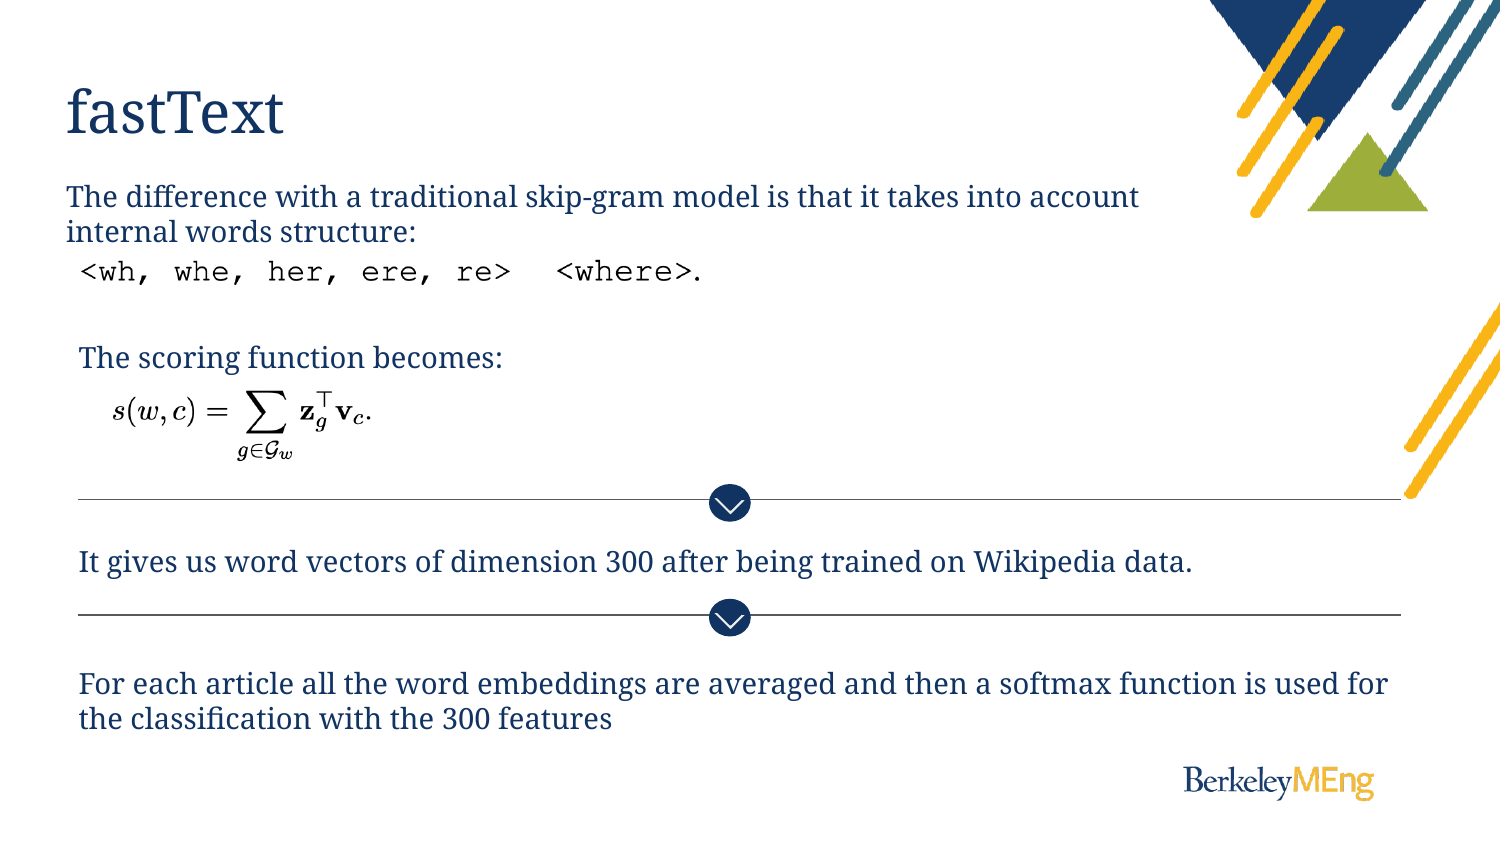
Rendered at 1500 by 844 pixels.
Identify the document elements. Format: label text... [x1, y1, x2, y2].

text_box The difference with a traditional skip-gram model is that it takes into account internal words structure: [51, 163, 1233, 264]
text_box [709, 481, 751, 522]
text_box It gives us word vectors of dimension 300 after being trained on Wikipedia data. [63, 528, 1420, 594]
title fastText [51, 60, 1449, 155]
picture [0, 0, 1500, 844]
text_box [709, 596, 751, 636]
text_box For each article all the word embeddings are averaged and then a softmax function is used for the classification with the 300 features [63, 650, 1420, 751]
text_box The scoring function becomes: [63, 324, 1245, 389]
